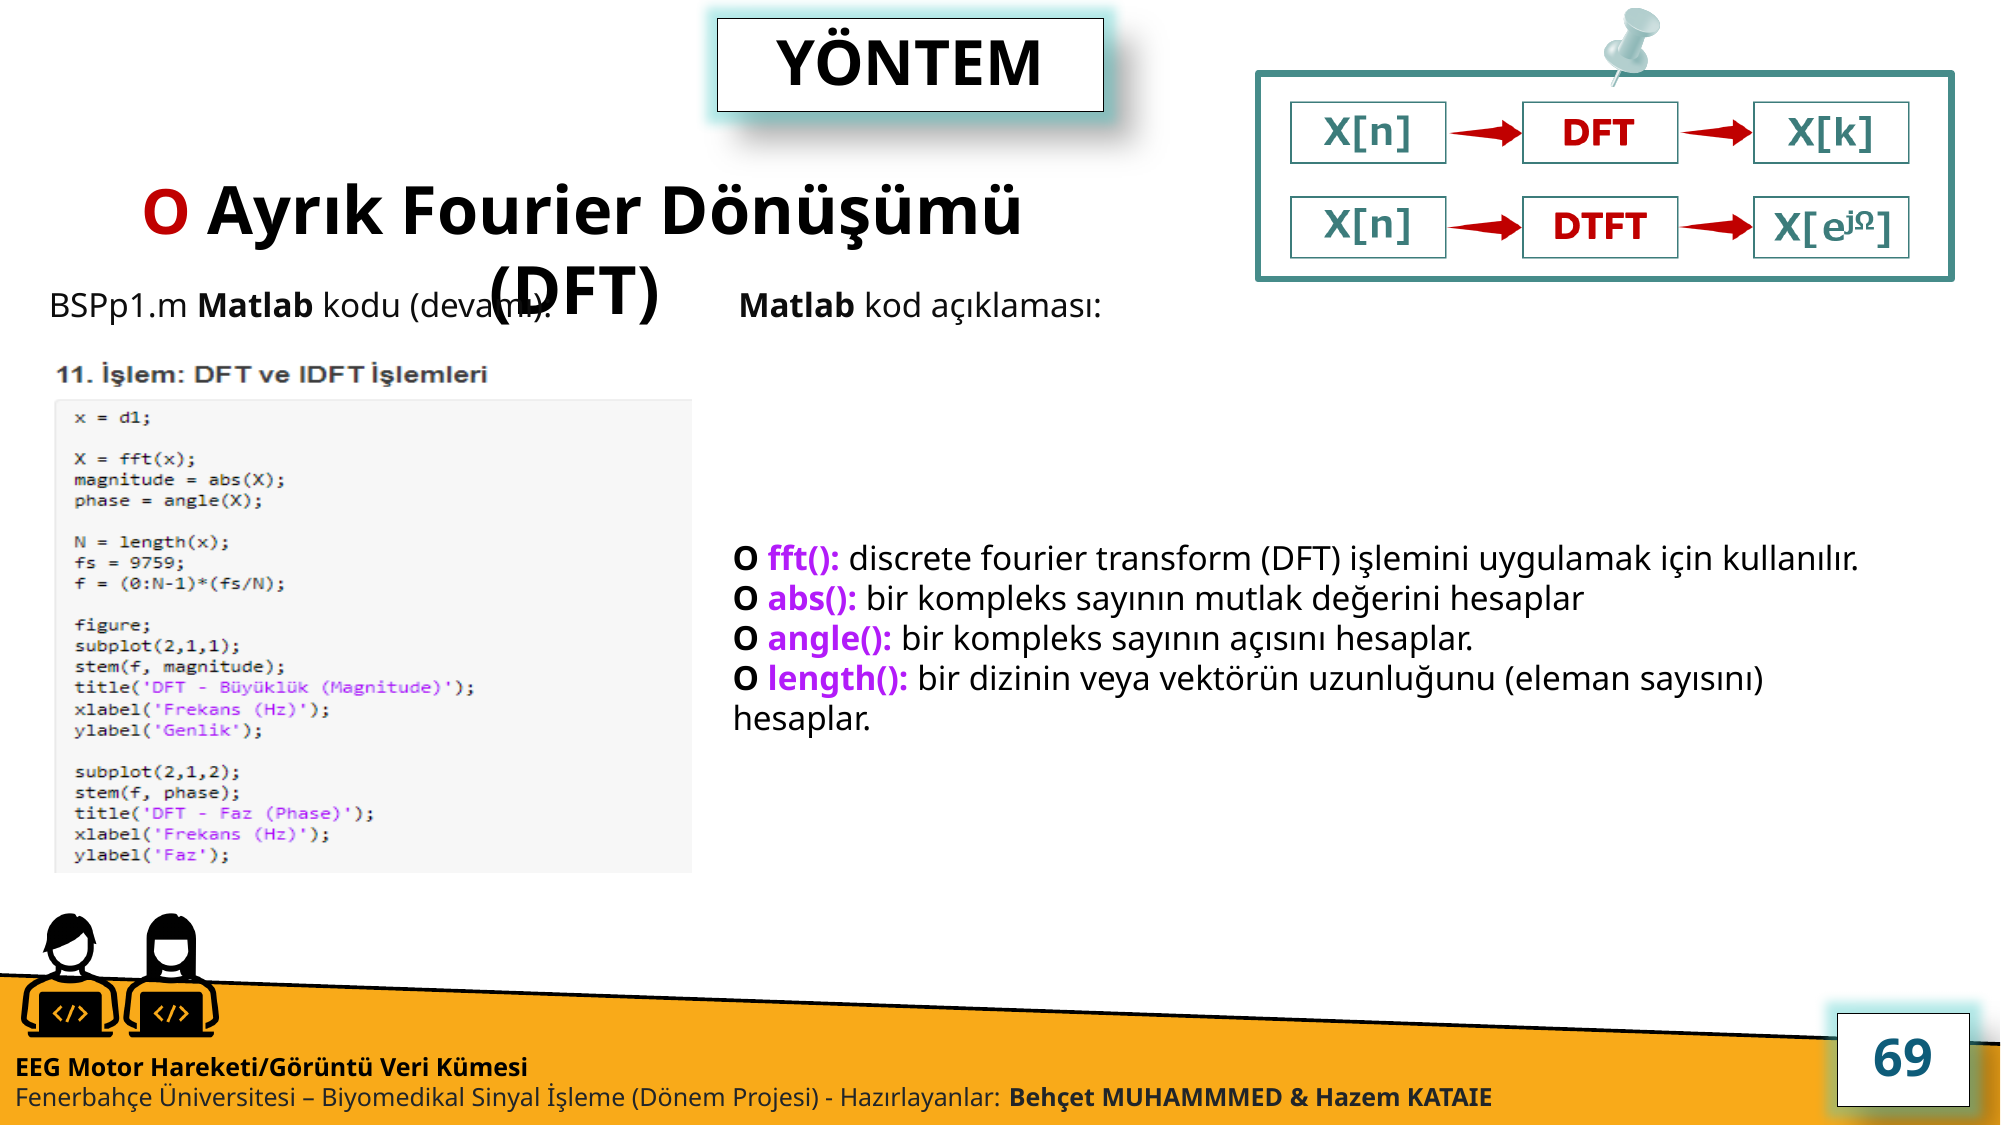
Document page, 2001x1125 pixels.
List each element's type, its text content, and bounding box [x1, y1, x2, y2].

text_box BSPp1.m Matlab kodu (devamı): [33, 274, 636, 334]
text_box Matlab kod açıklaması: [723, 274, 1166, 334]
picture [34, 351, 692, 873]
text_box O fft(): discrete fourier transform (DFT) işlemini uygulamak için kullanılır. O abs(): bir kompleks sayının mutlak değerini hesaplar O angle(): bir kompleks sayının açısını hesaplar. O length(): bir dizinin veya vektörün uzunluğunu (eleman sayısını) hesaplar. [717, 530, 1915, 745]
picture [0, 900, 241, 1040]
picture [1260, 8, 1949, 277]
footer EEG Motor Hareketi/Görüntü Veri Kümesi Fenerbahçe Üniversitesi – Biyomedikal Sinyal İşleme (Dönem Projesi) - Hazırlayanlar: Behçet MUHAMMMED & Hazem KATAIE [0, 1044, 1523, 1118]
text_box yöntem [717, 18, 1104, 112]
text_box 69 [1837, 1013, 1970, 1107]
text_box O Ayrık Fourier Dönüşümü (DFT) [34, 160, 1133, 336]
